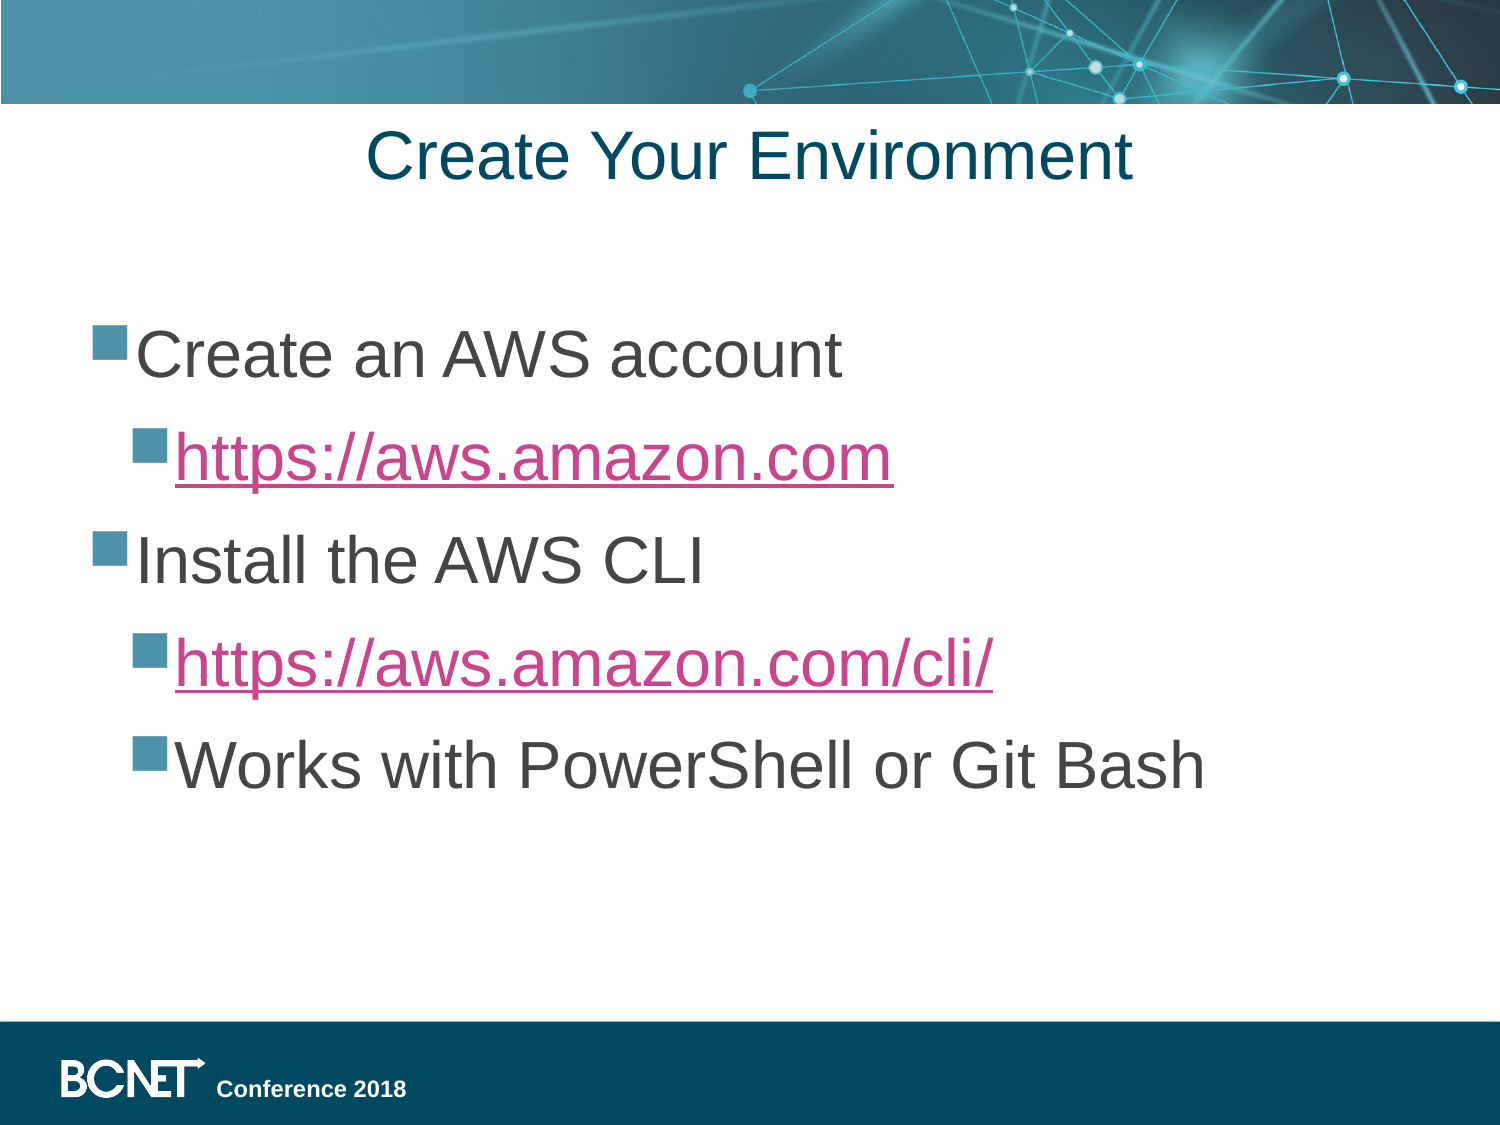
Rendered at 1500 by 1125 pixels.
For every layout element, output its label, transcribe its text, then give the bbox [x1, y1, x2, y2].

picture [1, 0, 1500, 104]
title Create Your Environment [71, 103, 1429, 270]
list Create an AWS account https://aws.amazon.com Install the AWS CLI https://aws.amazon.com/cli/ Works with PowerShell or Git Bash [71, 303, 1429, 962]
